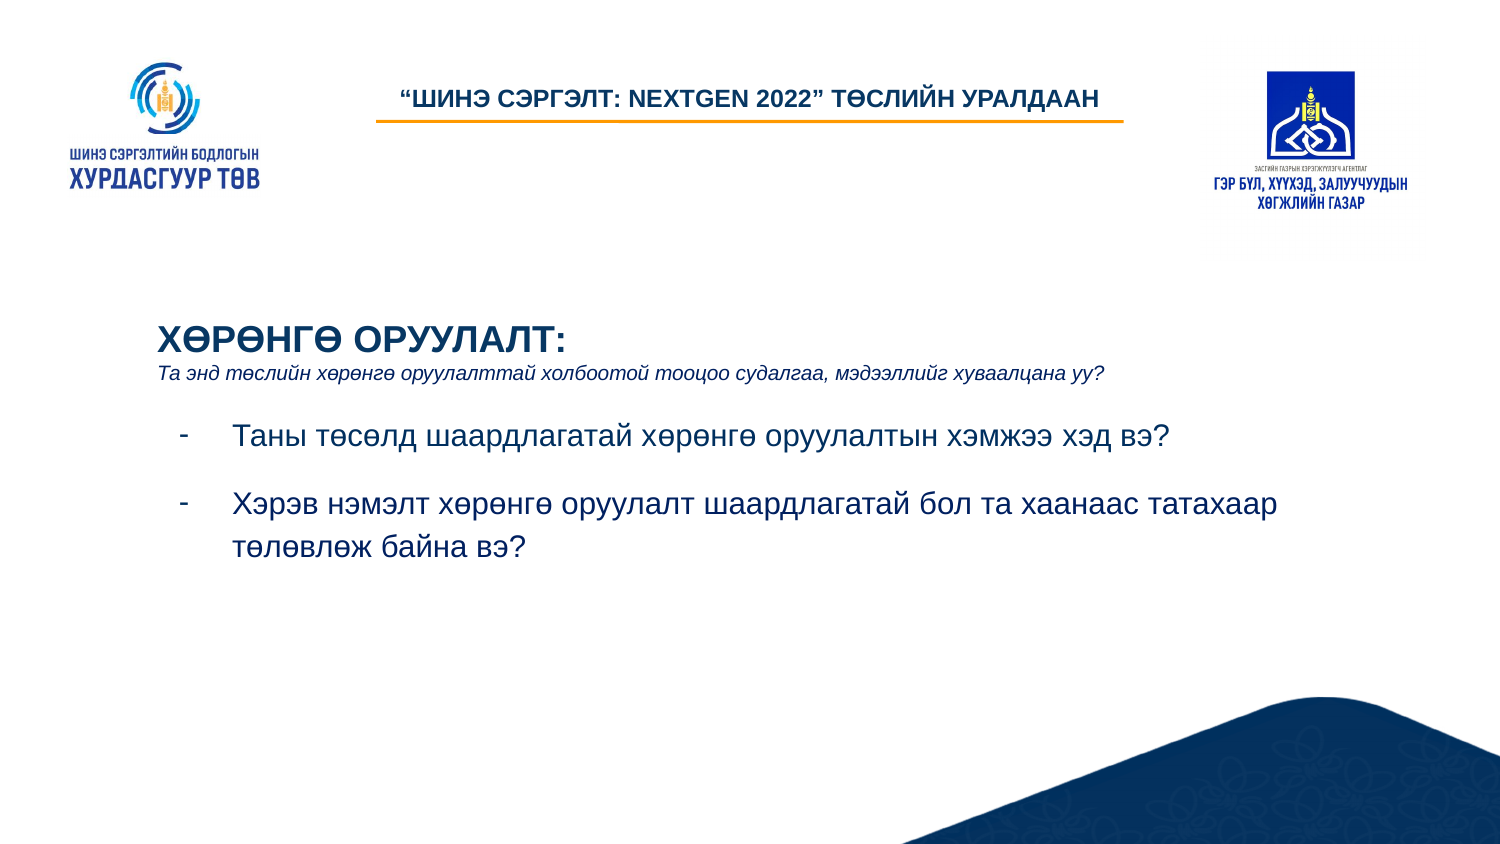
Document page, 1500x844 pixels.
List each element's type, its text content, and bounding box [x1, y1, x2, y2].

text_box “ШИНЭ СЭРГЭЛТ: NEXTGEN 2022” ТӨСЛИЙН УРАЛДААН [213, 67, 1194, 128]
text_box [888, 692, 1500, 844]
text_box ХӨРӨНГӨ ОРУУЛАЛТ: Та энд төслийн хөрөнгө оруулалттай холбоотой тооцоо судалгаа, мэдээллийг хуваалцана уу? Таны төсөлд шаардлагатай хөрөнгө оруулалтын хэмжээ хэд вэ? Хэрэв нэмэлт хөрөнгө оруулалт шаардлагатай бол та хаанаас татахаар төлөвлөж байна вэ? [142, 299, 1362, 763]
picture [1199, 35, 1426, 261]
picture [66, 57, 261, 198]
